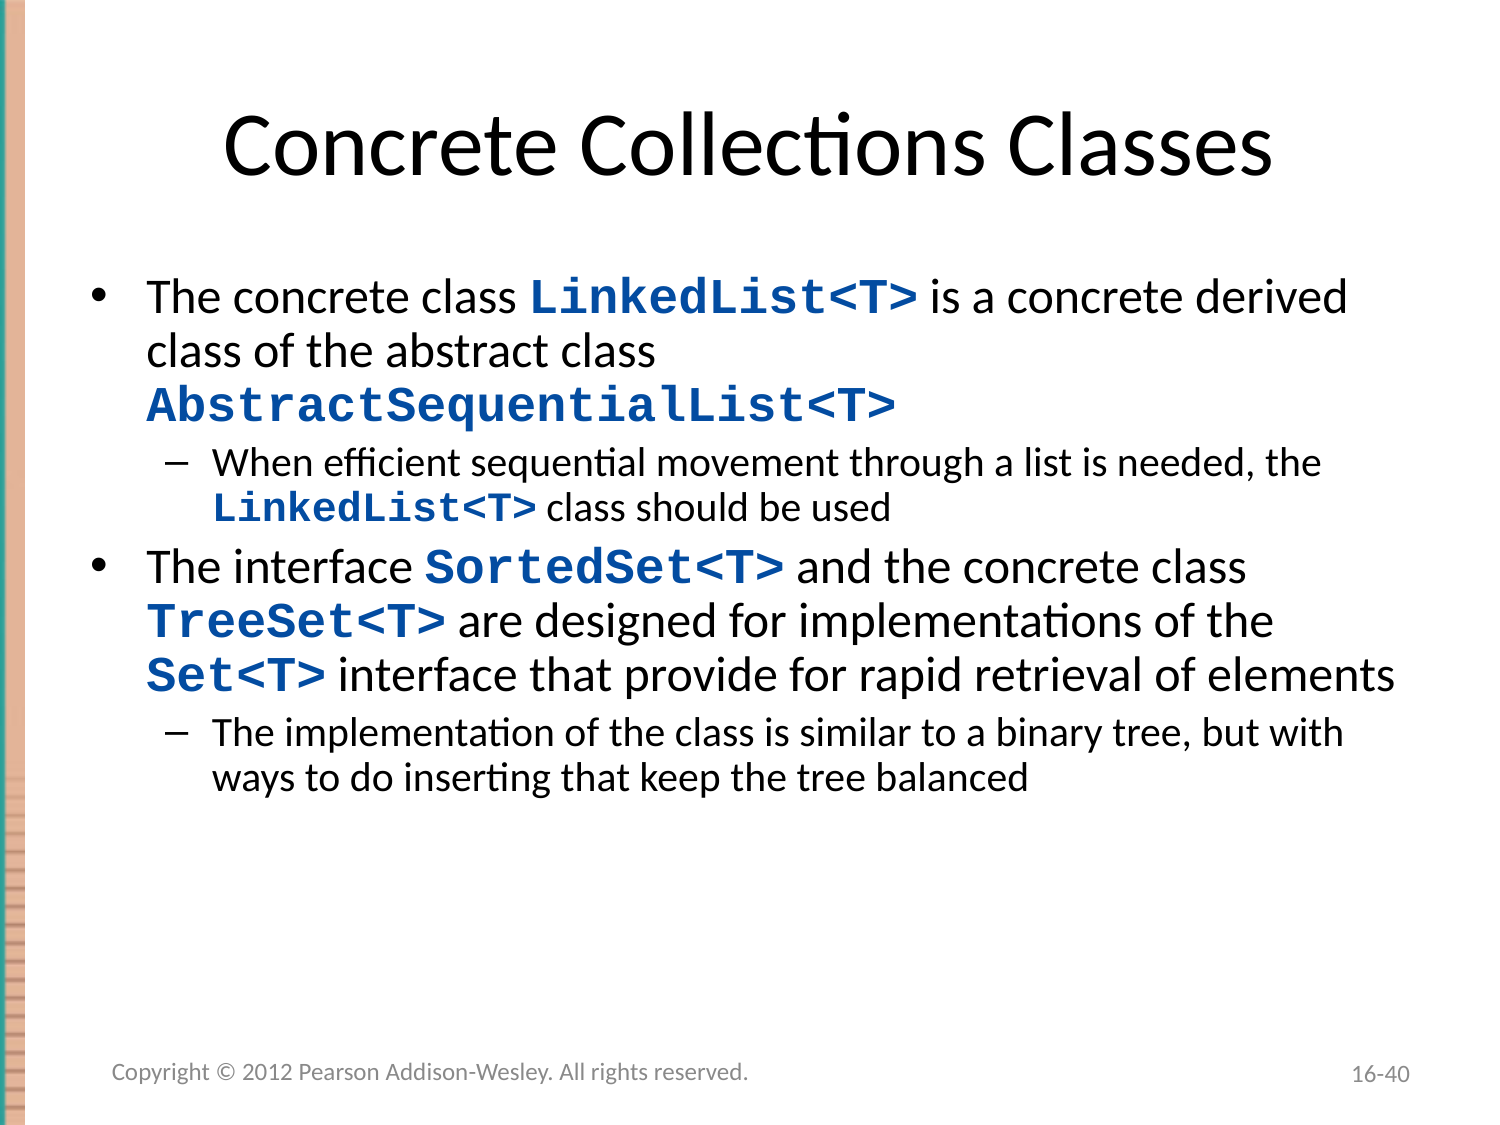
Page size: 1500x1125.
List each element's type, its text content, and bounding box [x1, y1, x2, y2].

title Concrete Collections Classes [74, 44, 1426, 233]
list The concrete class LinkedList<T> is a concrete derived class of the abstract class AbstractSequentialList<T> When efficient sequential movement through a list is needed, the LinkedList<T> class should be used The interface SortedSet<T> and the concrete class TreeSet<T> are designed for implementations of the Set<T> interface that provide for rapid retrieval of elements The implementation of the class is similar to a binary tree, but with ways to do inserting that keep the tree balanced [74, 262, 1426, 1006]
footer Copyright © 2012 Pearson Addison-Wesley. All rights reserved. [75, 1040, 788, 1100]
picture [0, 0, 25, 1125]
slide_number 16-40 [1074, 1042, 1425, 1103]
